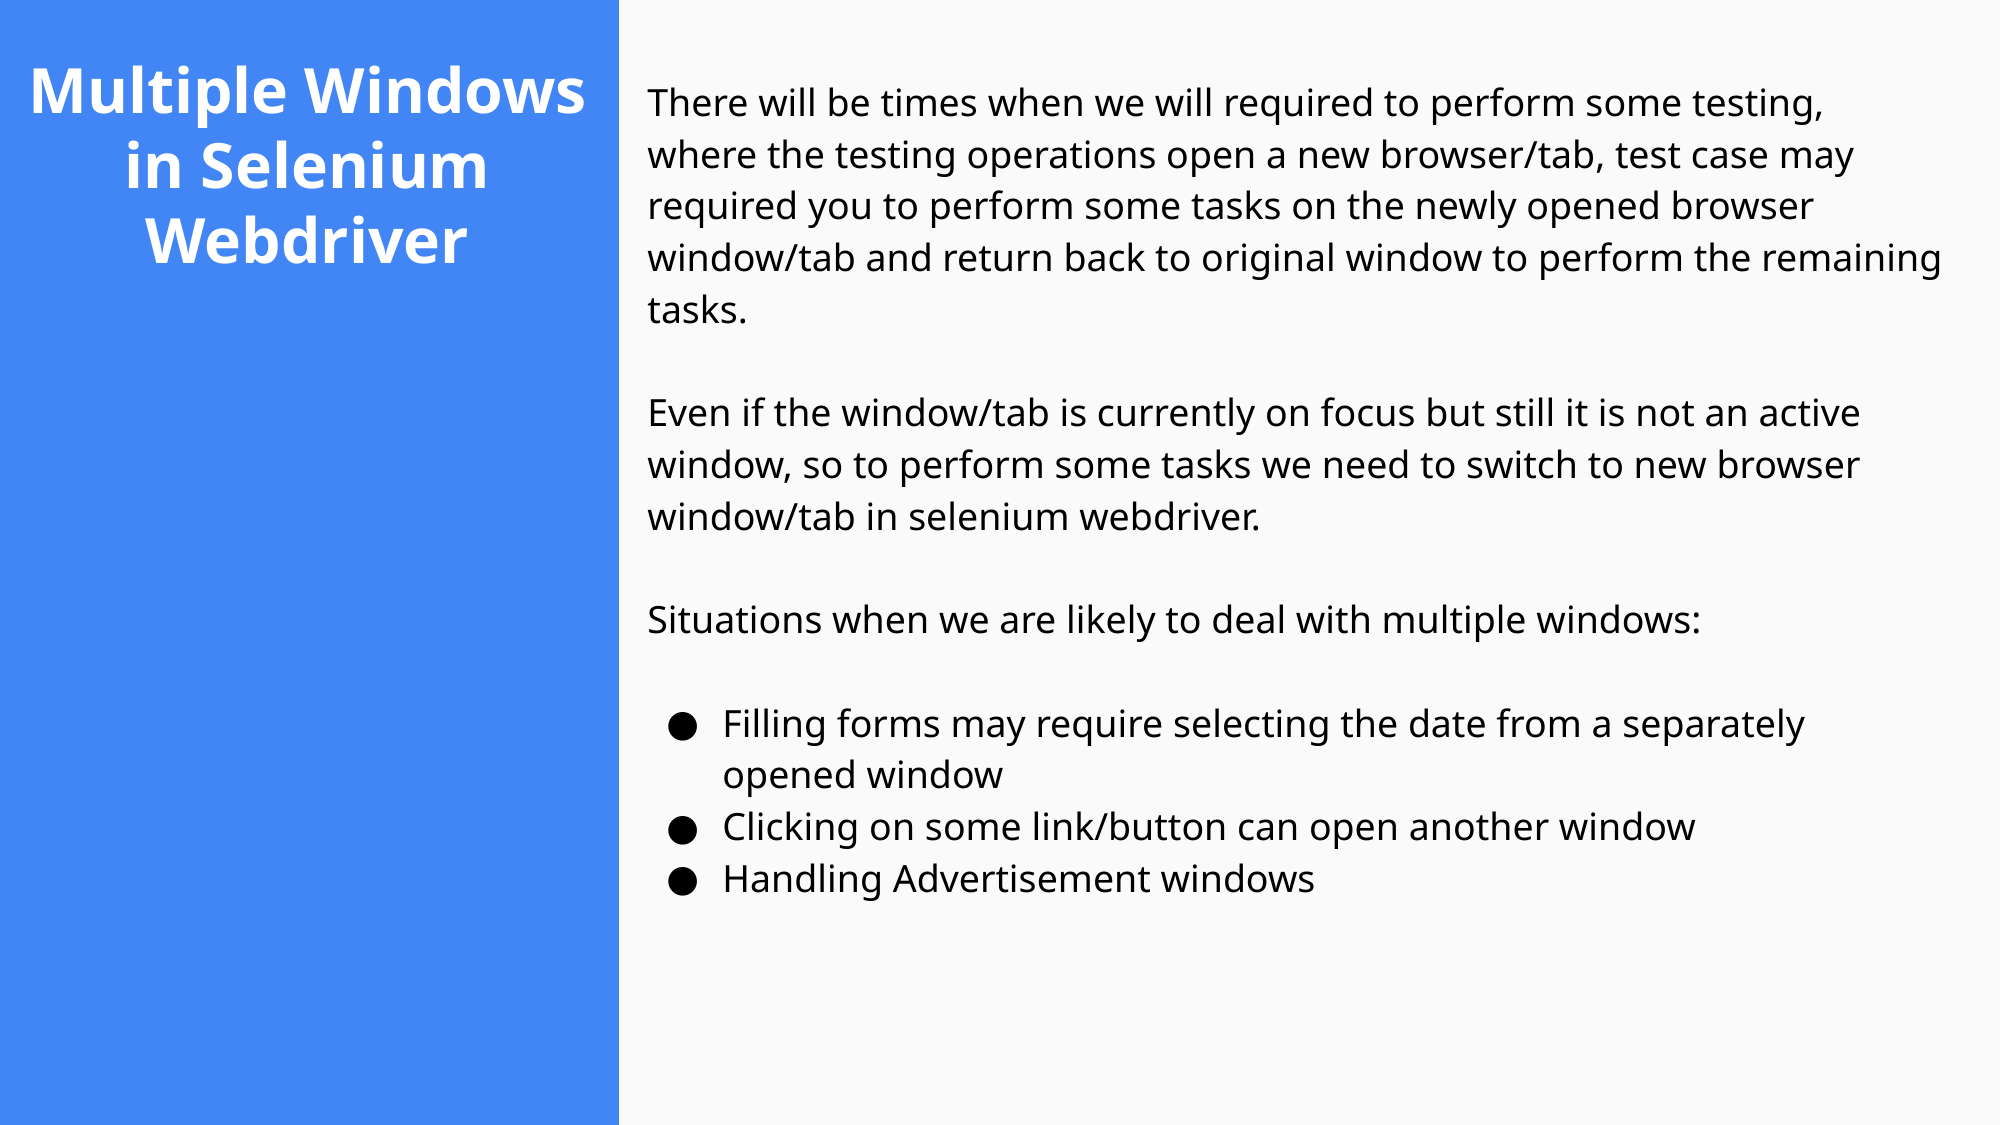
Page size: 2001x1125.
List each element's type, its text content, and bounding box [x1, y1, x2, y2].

title Multiple Windows in Selenium Webdriver [12, 15, 603, 291]
text_box There will be times when we will required to perform some testing, where the testing operations open a new browser/tab, test case may required you to perform some tasks on the newly opened browser window/tab and return back to original window to perform the remaining tasks. Even if the window/tab is currently on focus but still it is not an active window, so to perform some tasks we need to switch to new browser window/tab in selenium webdriver. Situations when we are likely to deal with multiple windows: Filling forms may require selecting the date from a separately opened window Clicking on some link/button can open another window Handling Advertisement windows [632, 15, 1961, 1112]
